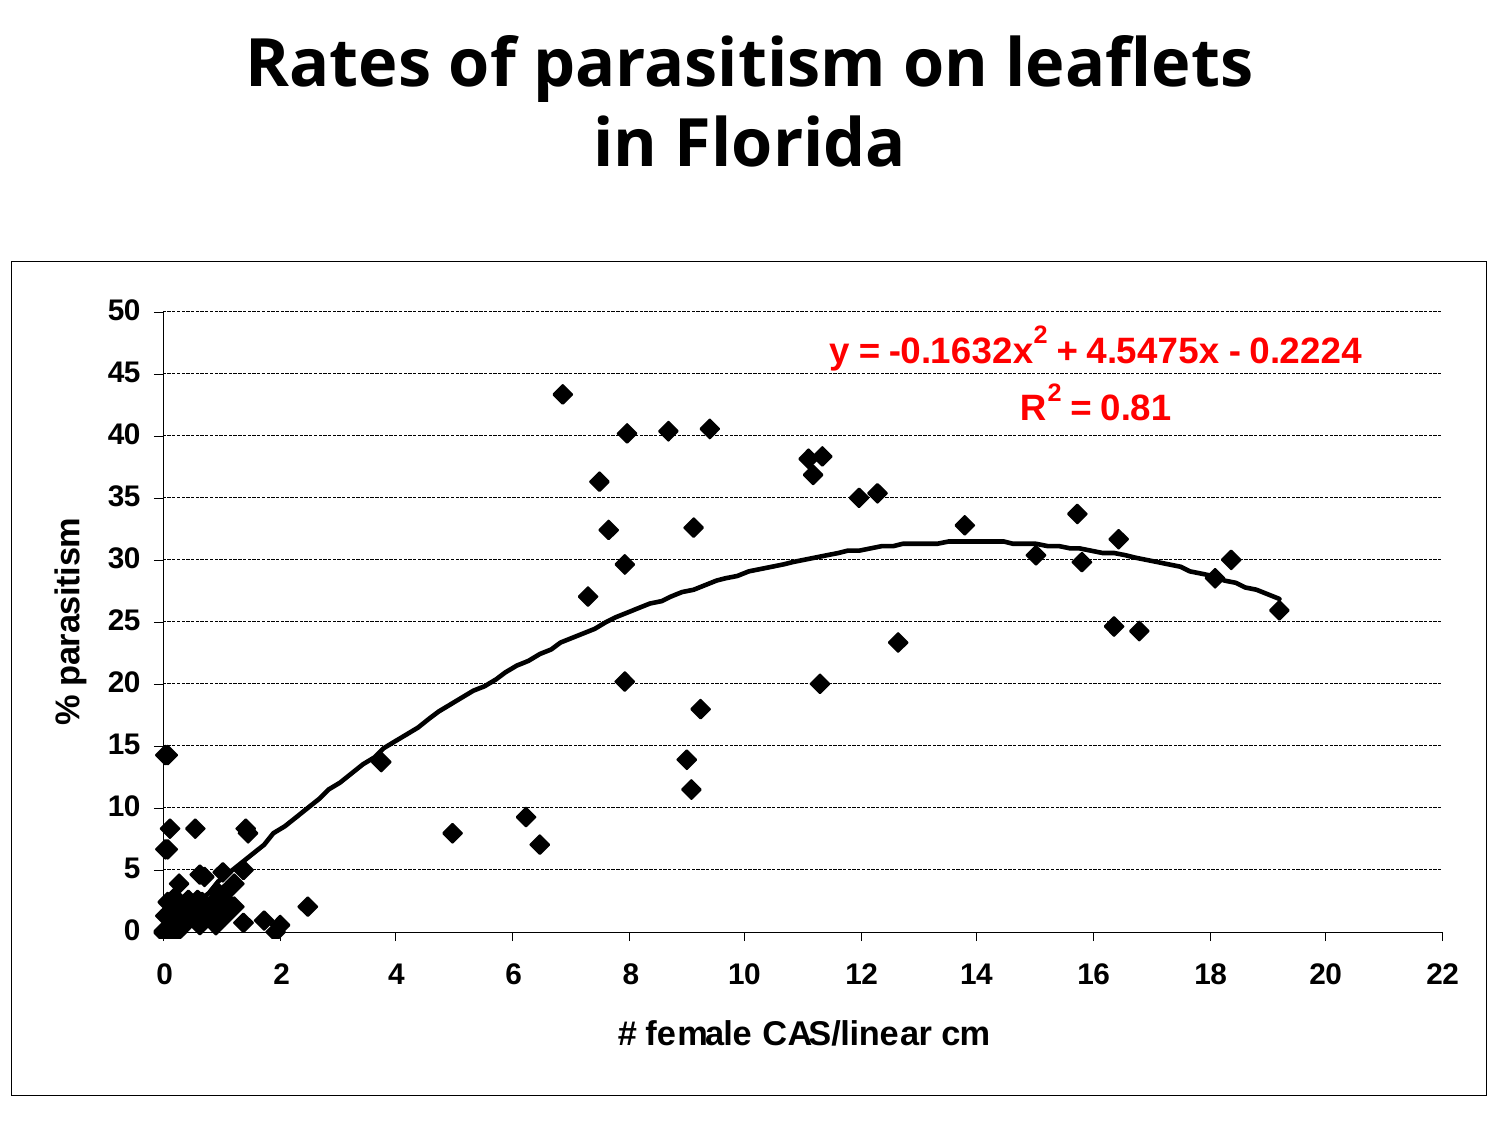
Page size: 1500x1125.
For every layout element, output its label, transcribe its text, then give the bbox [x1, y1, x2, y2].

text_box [0, 249, 1500, 1107]
text_box Rates of parasitism on leaflets in Florida [0, 12, 1500, 188]
